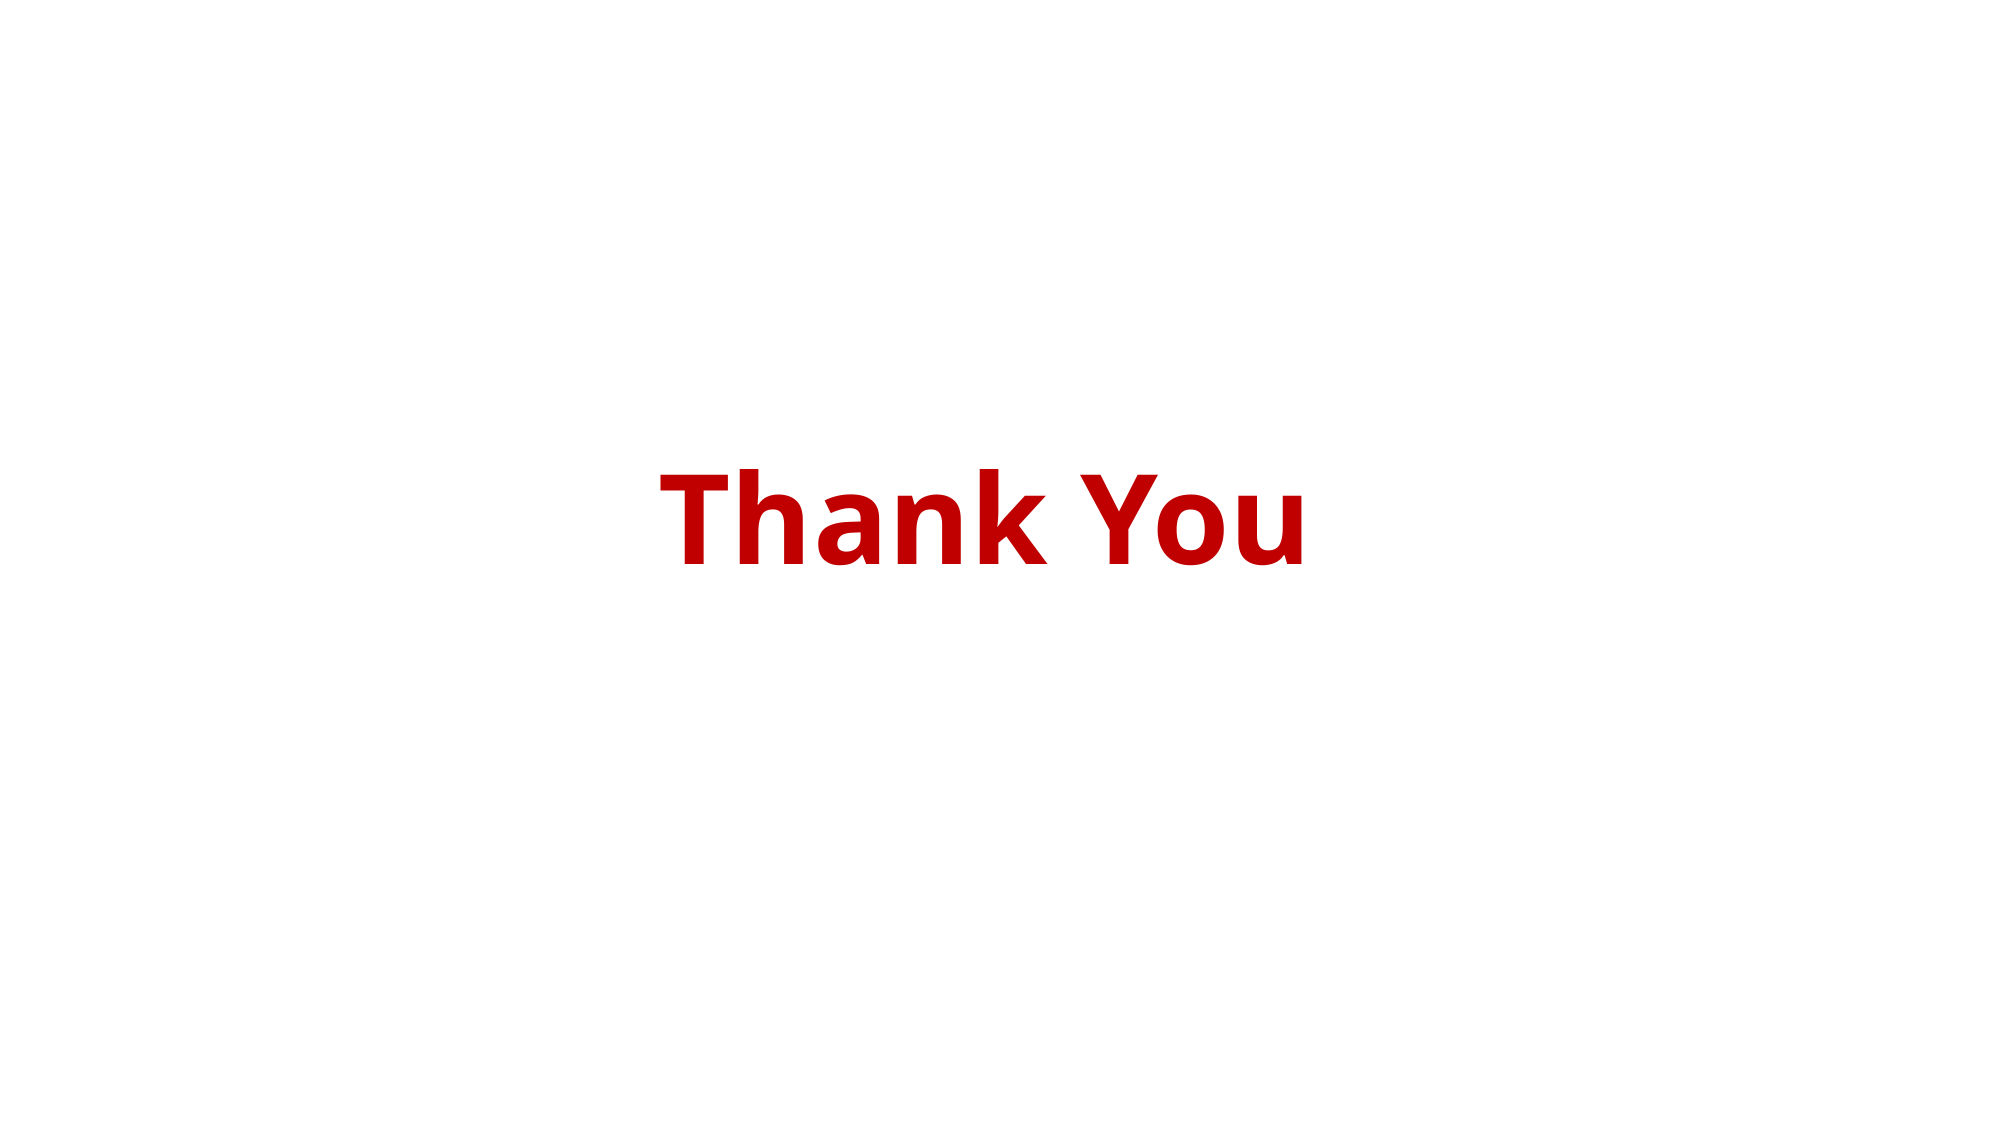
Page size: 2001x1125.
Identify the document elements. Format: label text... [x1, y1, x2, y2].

title Thank You [123, 415, 1849, 633]
